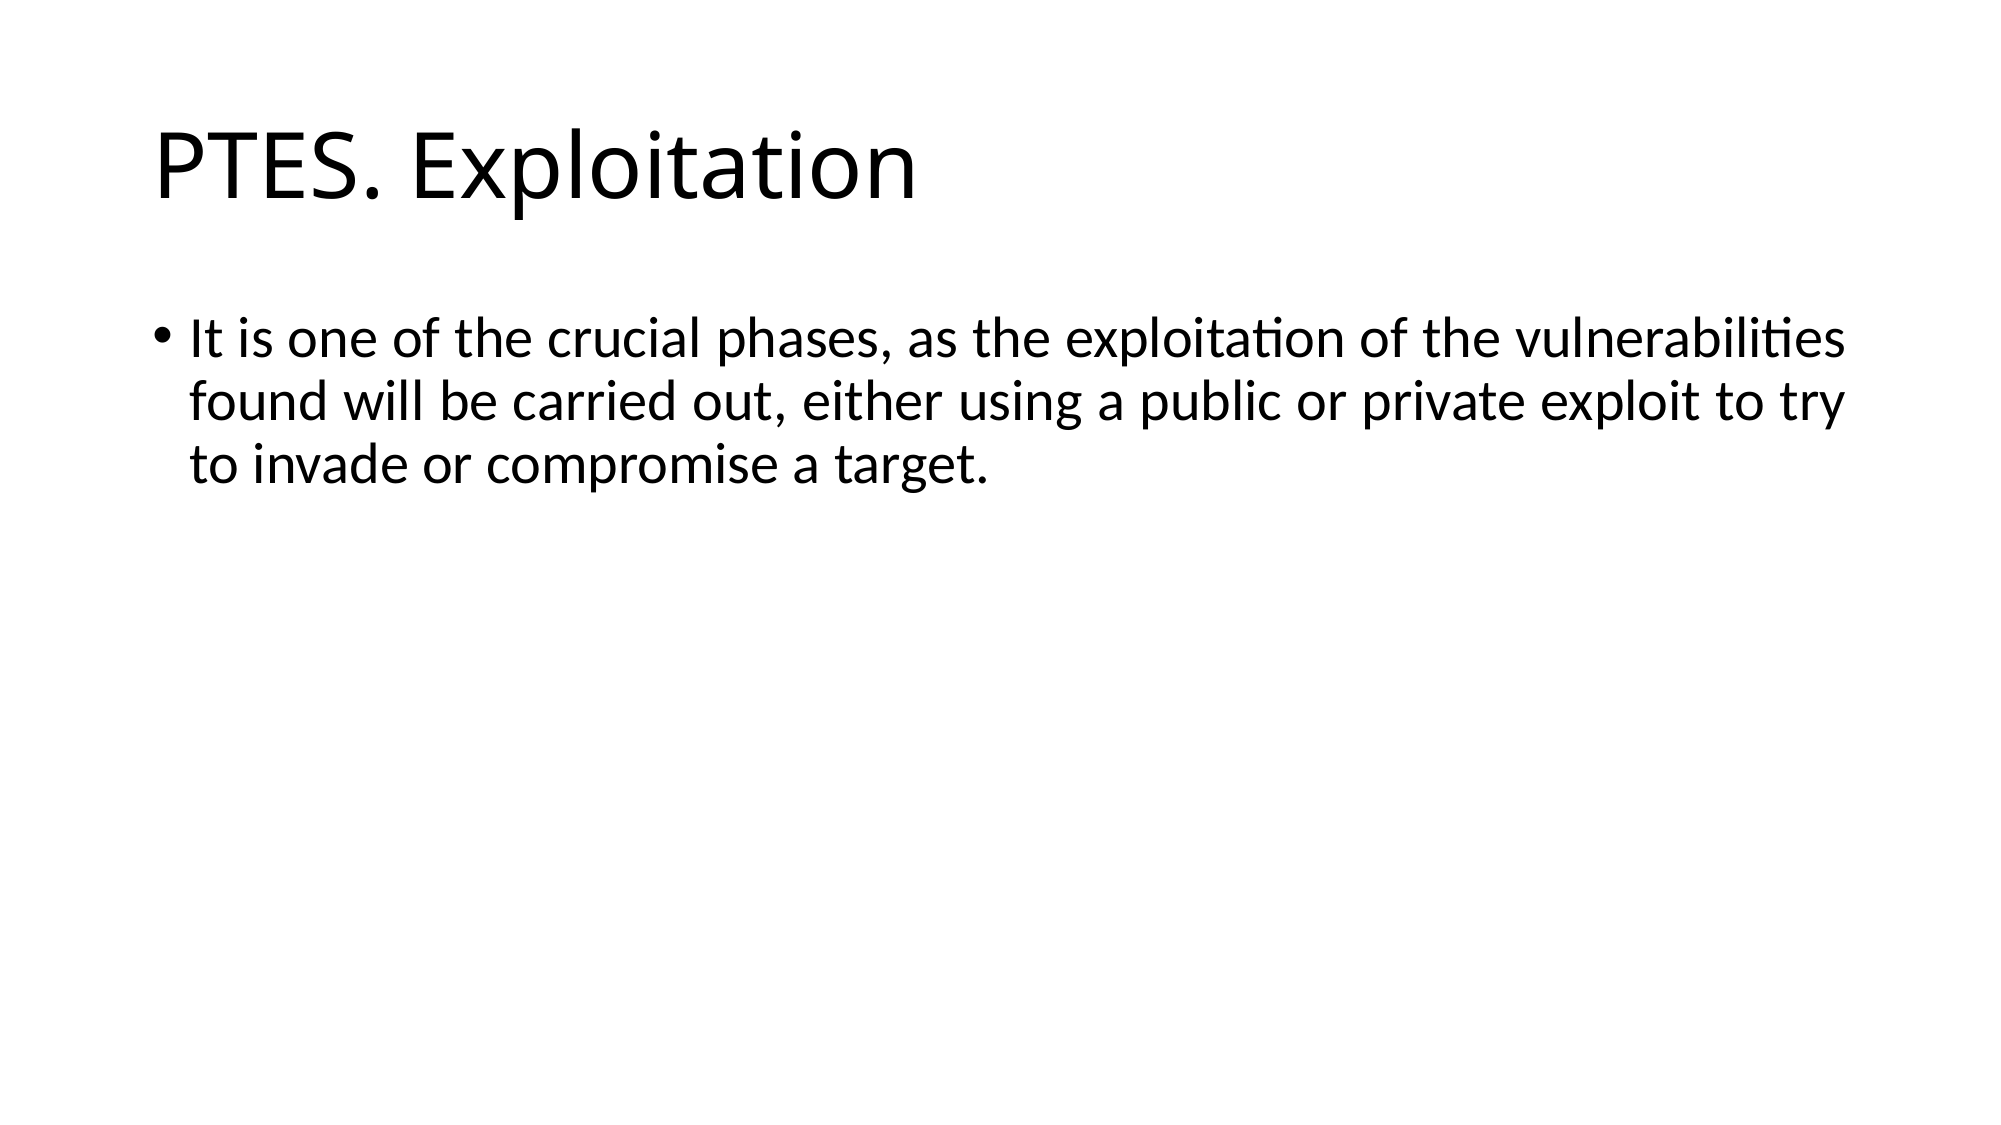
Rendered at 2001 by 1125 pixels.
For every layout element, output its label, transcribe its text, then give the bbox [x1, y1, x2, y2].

title PTES. Exploitation [137, 59, 1863, 278]
list It is one of the crucial phases, as the exploitation of the vulnerabilities found will be carried out, either using a public or private exploit to try to invade or compromise a target. [137, 299, 1863, 1014]
